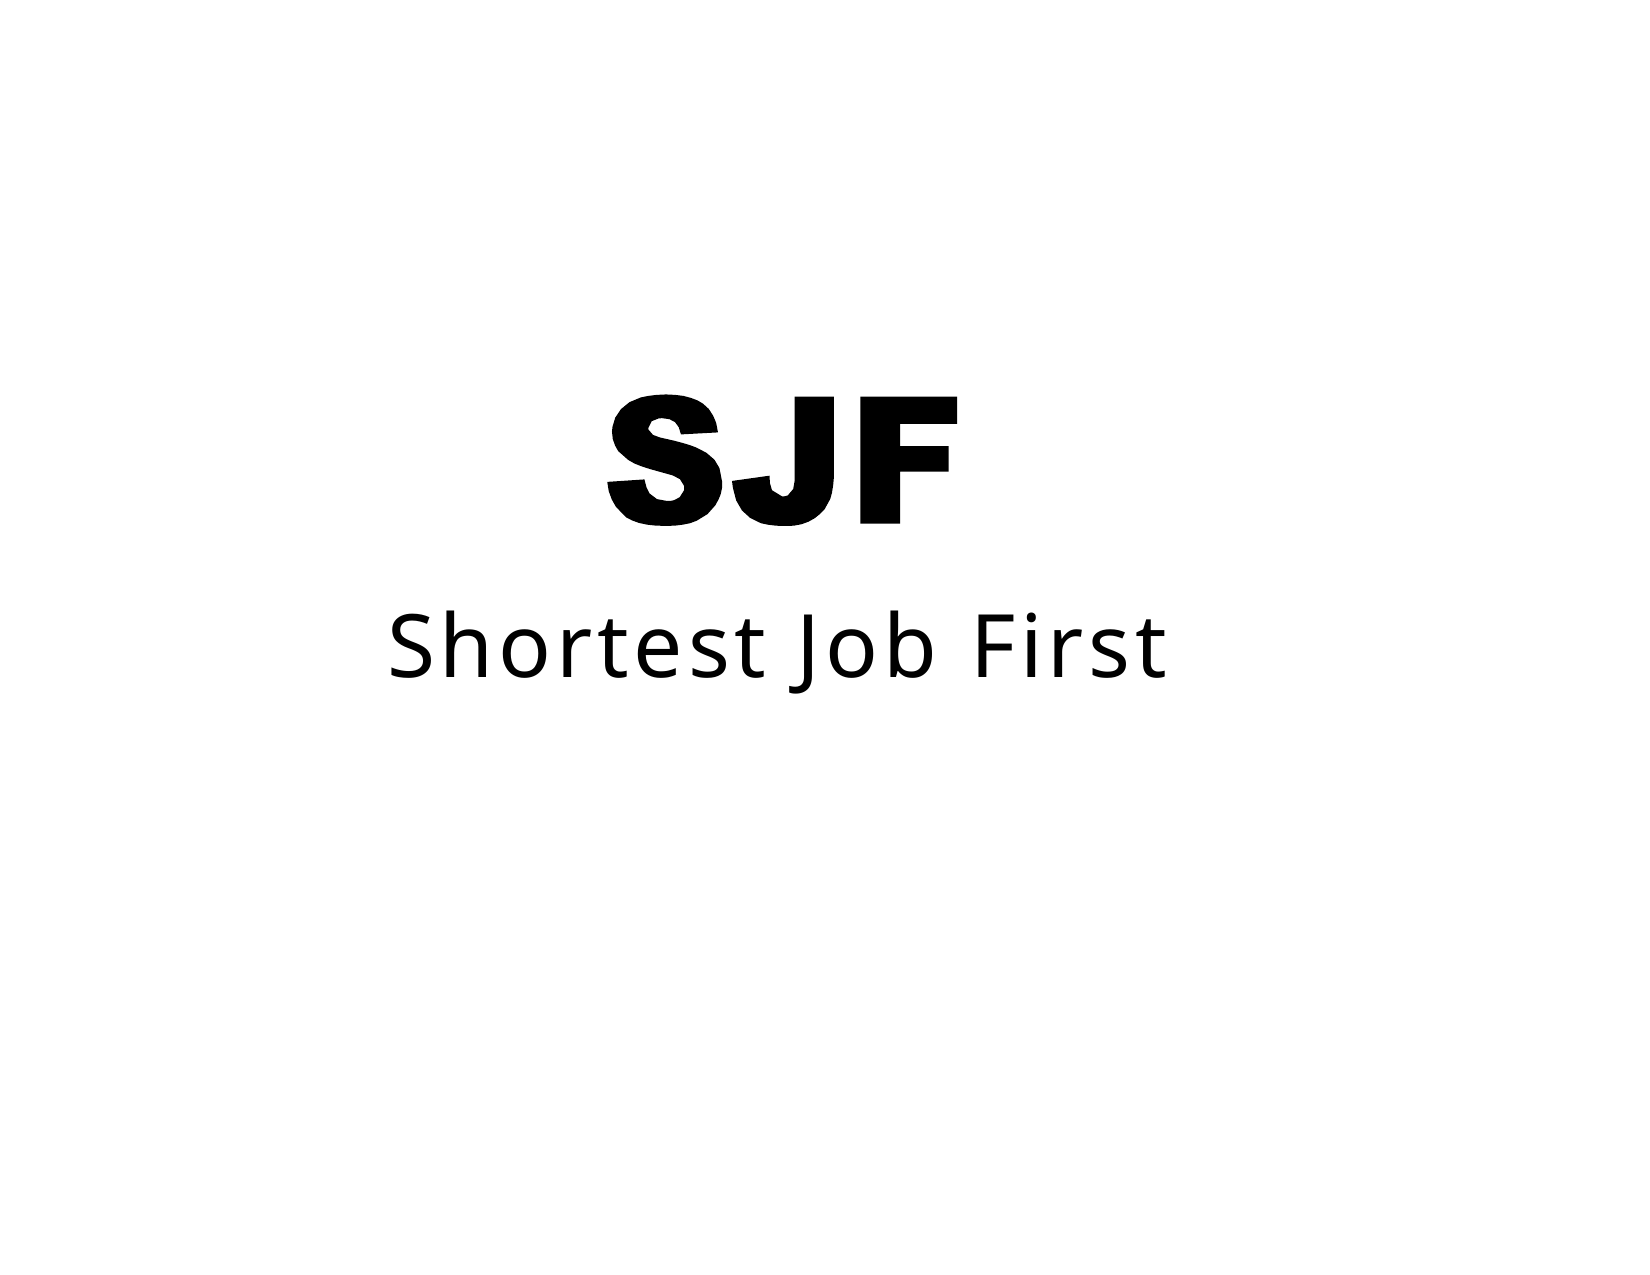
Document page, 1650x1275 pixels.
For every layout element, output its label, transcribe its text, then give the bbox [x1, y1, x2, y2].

text_box [731, 396, 834, 526]
text_box [860, 396, 958, 524]
text_box [607, 394, 723, 526]
title Shortest Job First [384, 587, 1253, 803]
